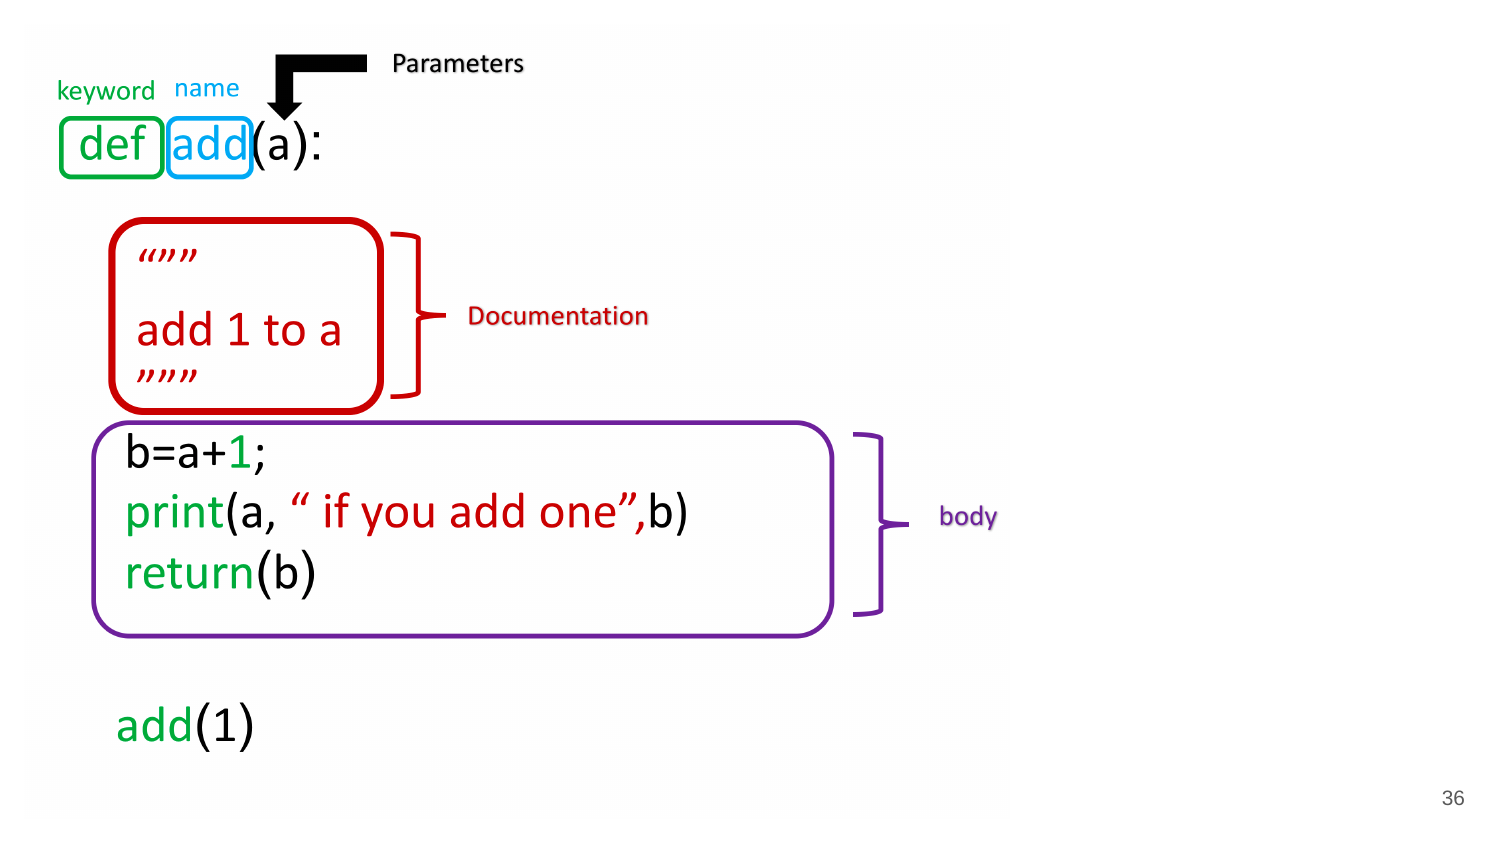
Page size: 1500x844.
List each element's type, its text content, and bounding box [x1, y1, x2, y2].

slide_number ‹#› [1389, 764, 1480, 830]
picture [24, 24, 1010, 819]
